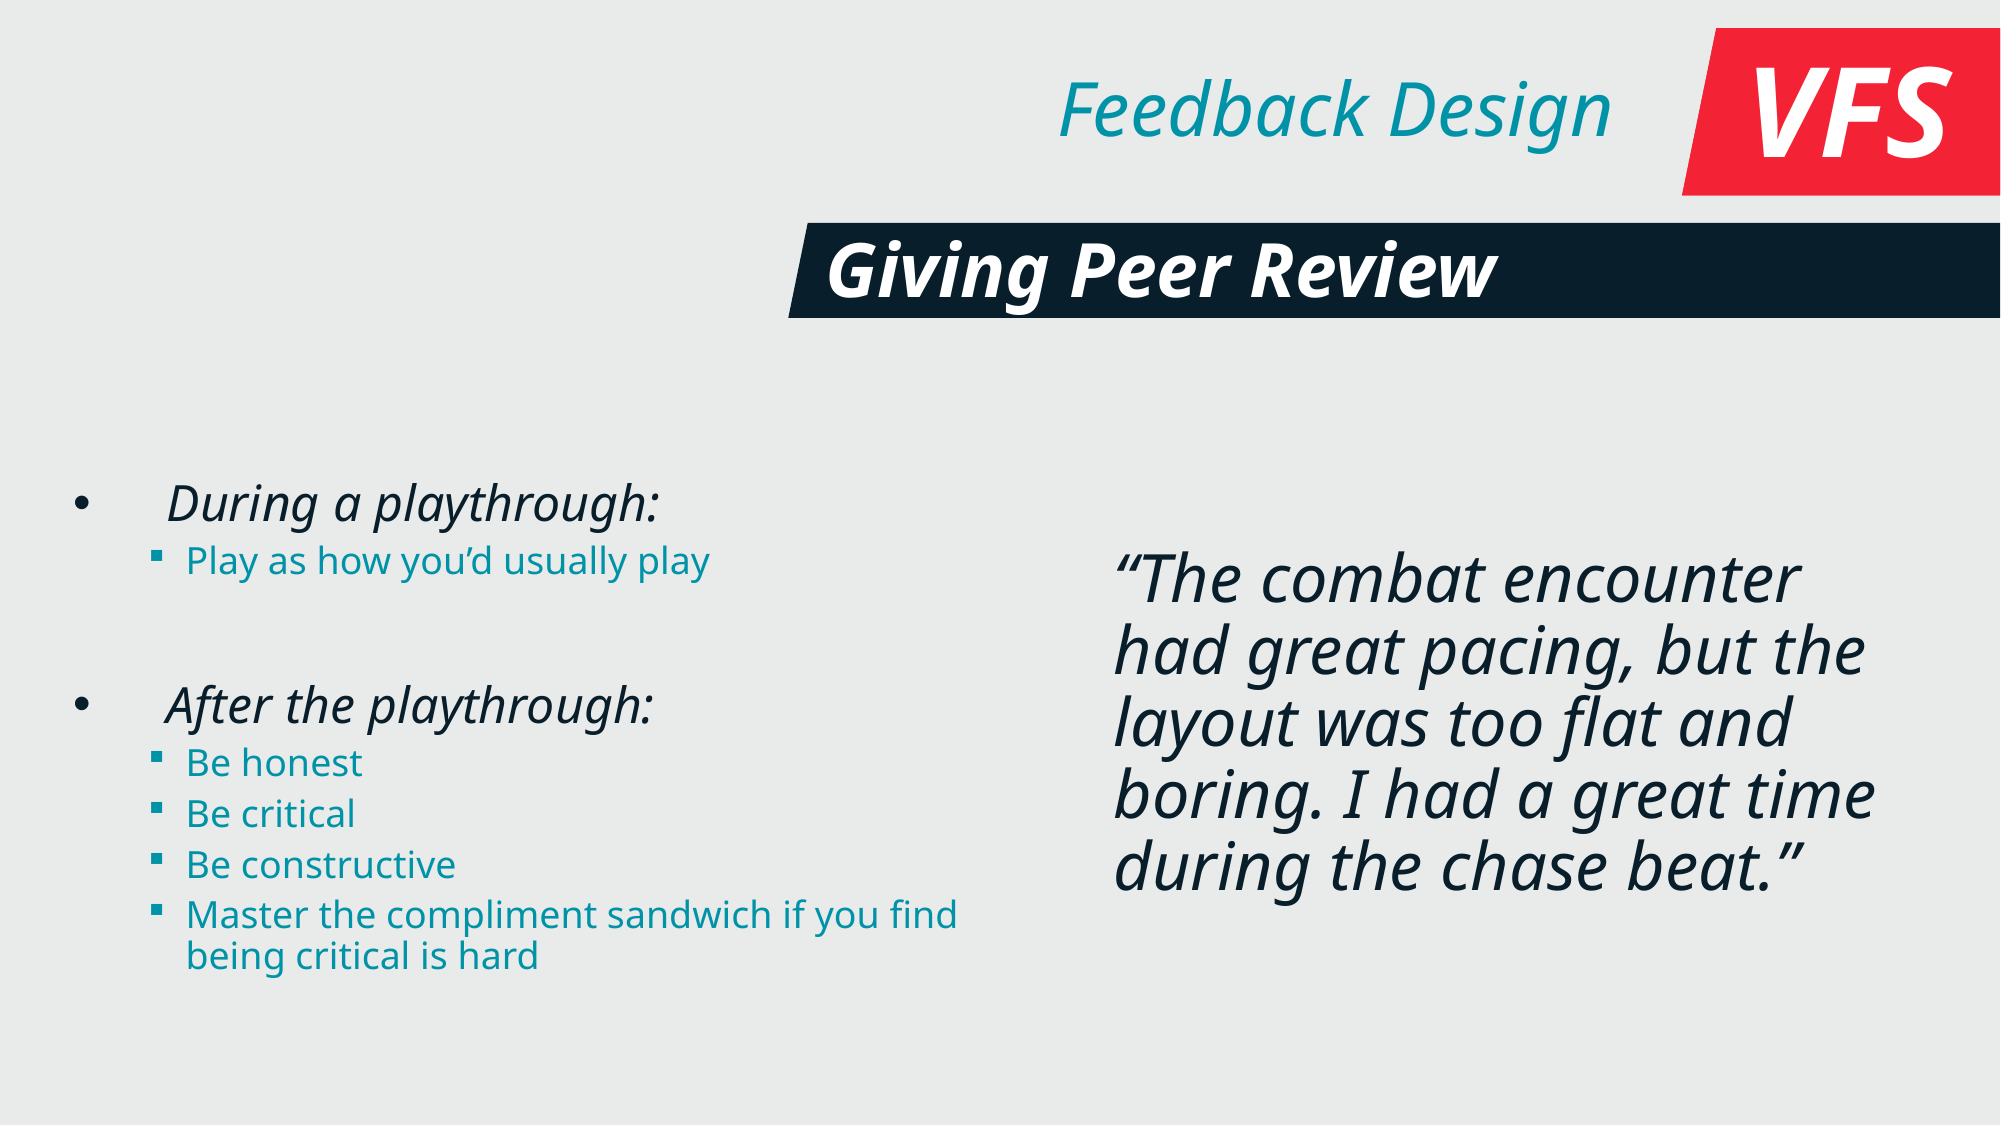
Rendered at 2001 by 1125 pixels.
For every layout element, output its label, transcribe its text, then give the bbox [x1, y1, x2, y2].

title Feedback Design [401, 40, 1630, 183]
text_box “The combat encounter had great pacing, but the layout was too flat and boring. I had a great time during the chase beat.” [948, 320, 1925, 1125]
list Giving Peer Review [811, 225, 2000, 321]
list During a playthrough: Play as how you’d usually play After the playthrough: Be honest Be critical Be constructive Master the compliment sandwich if you find being critical is hard [58, 355, 948, 1094]
